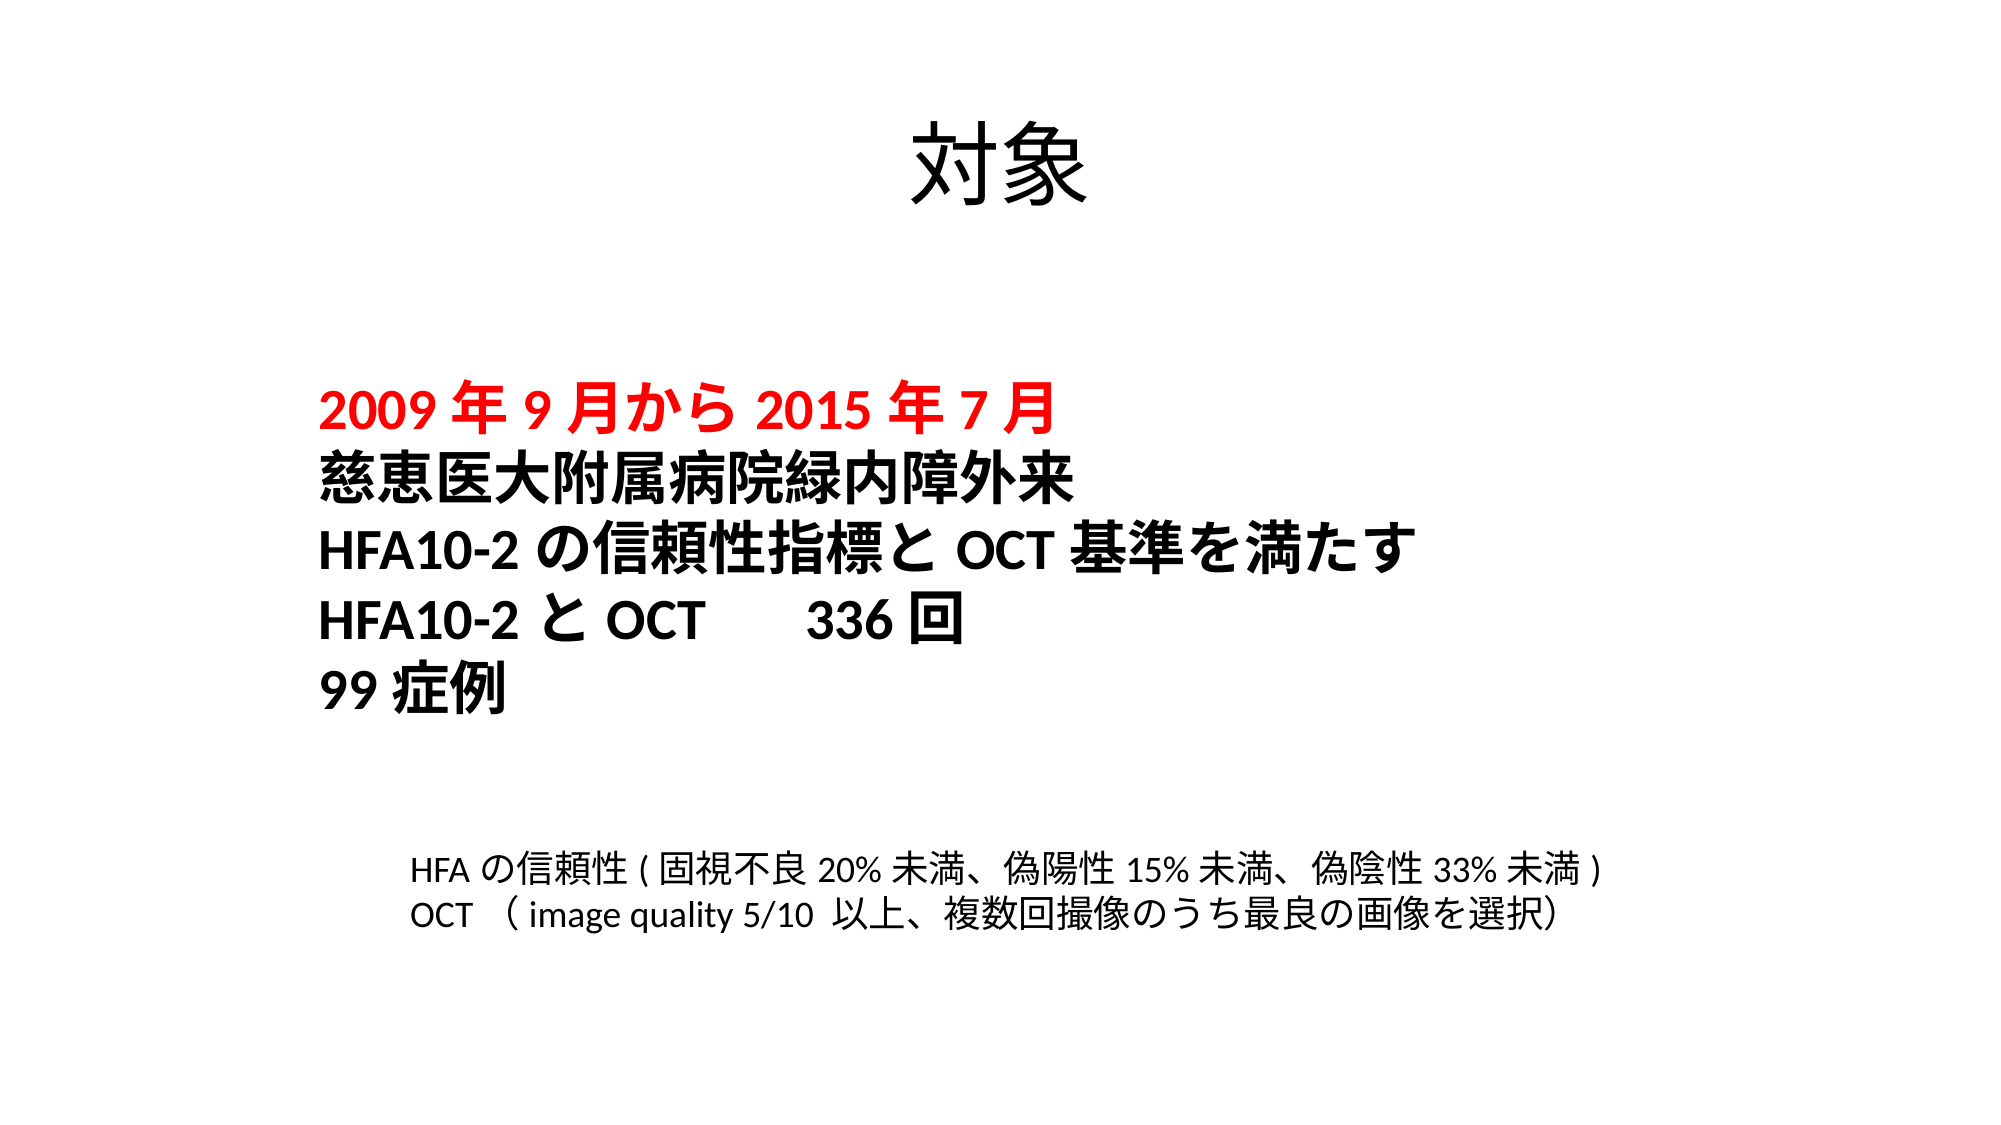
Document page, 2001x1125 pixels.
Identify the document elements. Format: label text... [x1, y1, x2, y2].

title 対象 [137, 59, 1863, 278]
text_box HFAの信頼性(固視不良20%未満、偽陽性15%未満、偽陰性33%未満) OCT（image quality 5/10 以上、複数回撮像のうち最良の画像を選択） [395, 837, 1617, 942]
text_box 2009年9月から2015年7月 慈恵医大附属病院緑内障外来 HFA10-2の信頼性指標とOCT基準を満たす HFA10-2とOCT 336回 99症例 [303, 364, 1709, 610]
